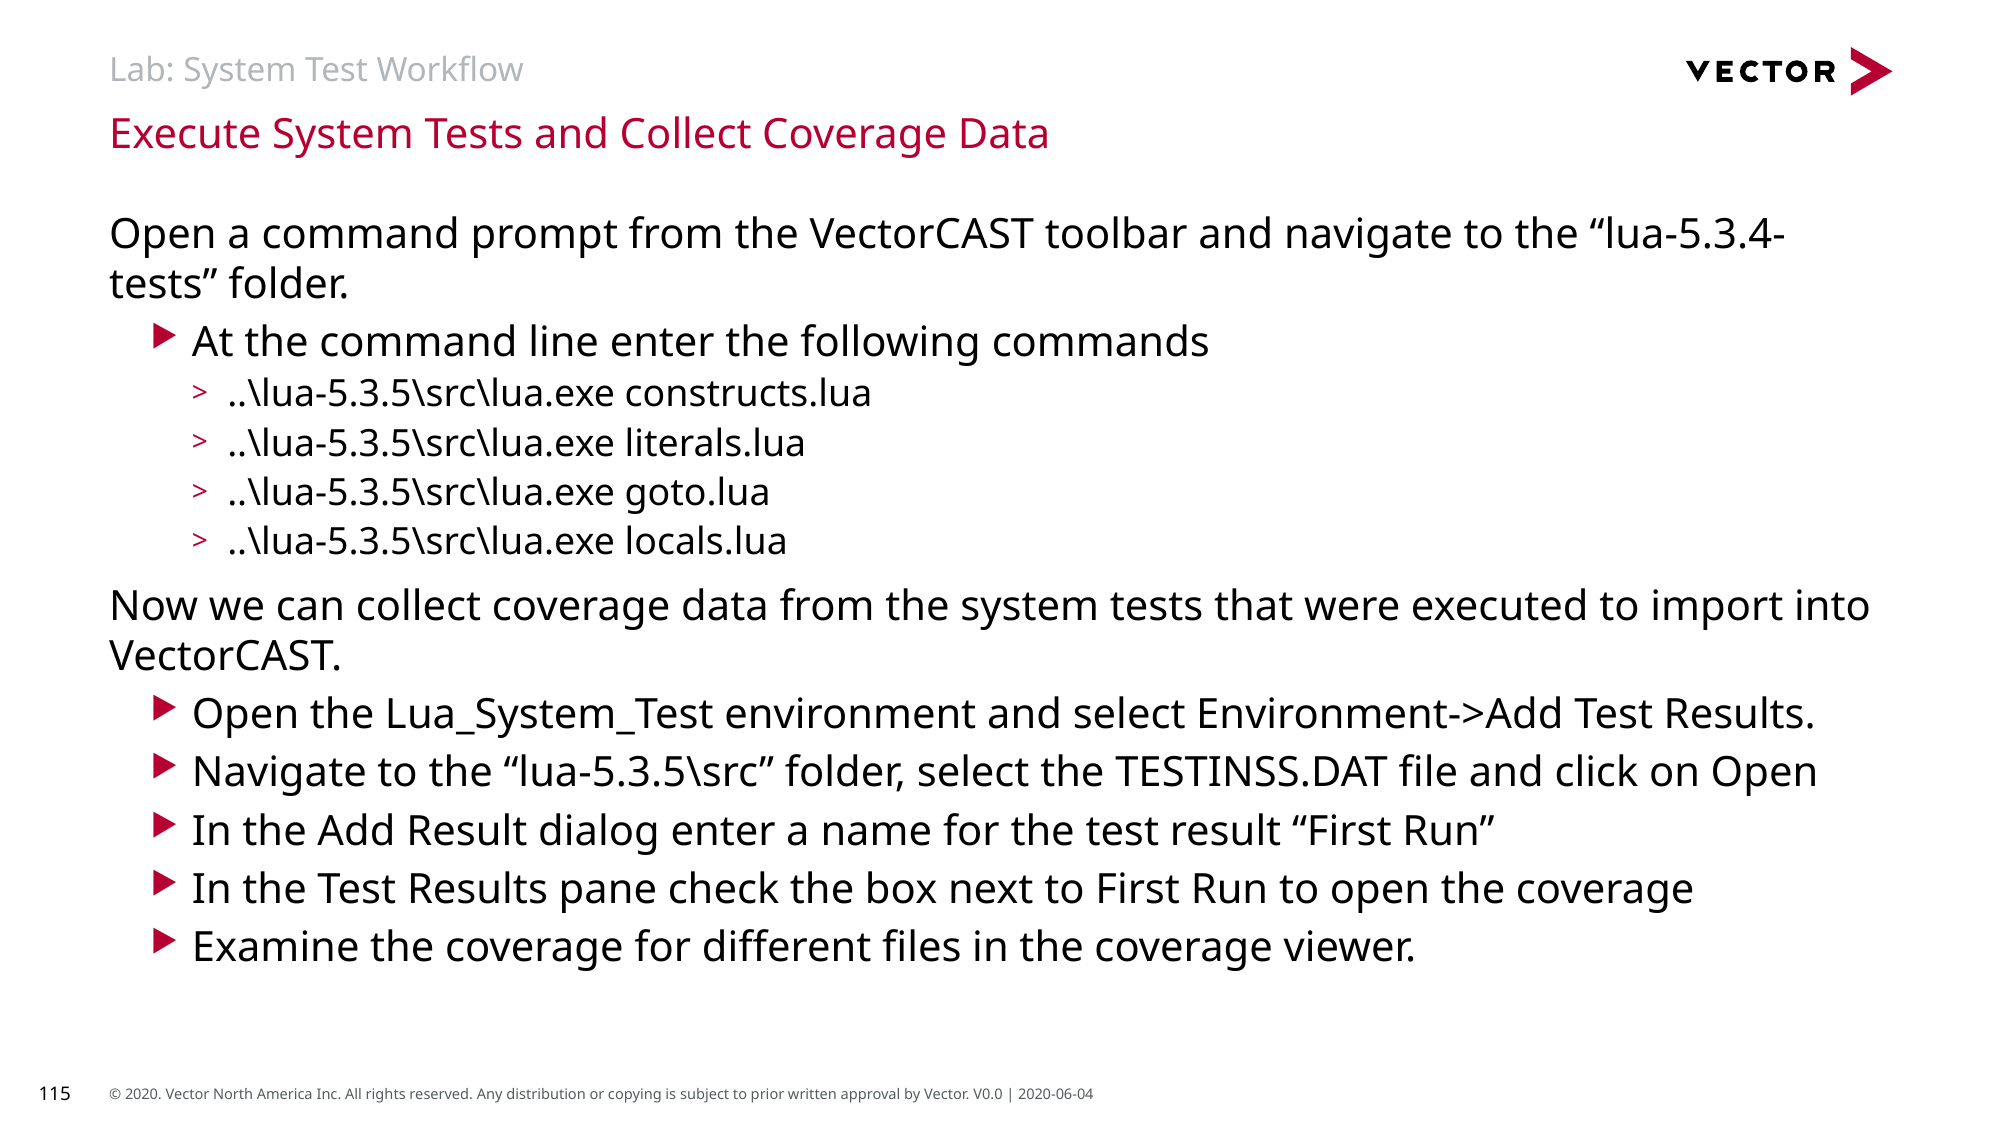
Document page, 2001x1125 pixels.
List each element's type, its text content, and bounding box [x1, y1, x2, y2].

list Execute System Tests and Collect Coverage Data [109, 103, 1577, 157]
list Open a command prompt from the VectorCAST toolbar and navigate to the “lua-5.3.4-tests” folder. At the command line enter the following commands ..\lua-5.3.5\src\lua.exe constructs.lua ..\lua-5.3.5\src\lua.exe literals.lua ..\lua-5.3.5\src\lua.exe goto.lua ..\lua-5.3.5\src\lua.exe locals.lua Now we can collect coverage data from the system tests that were executed to import into VectorCAST. Open the Lua_System_Test environment and select Environment->Add Test Results. Navigate to the “lua-5.3.5\src” folder, select the TESTINSS.DAT file and click on Open In the Add Result dialog enter a name for the test result “First Run” In the Test Results pane check the box next to First Run to open the coverage Examine the coverage for different files in the coverage viewer. [109, 206, 1893, 1063]
title Lab: System Test Workflow [109, 41, 1577, 89]
